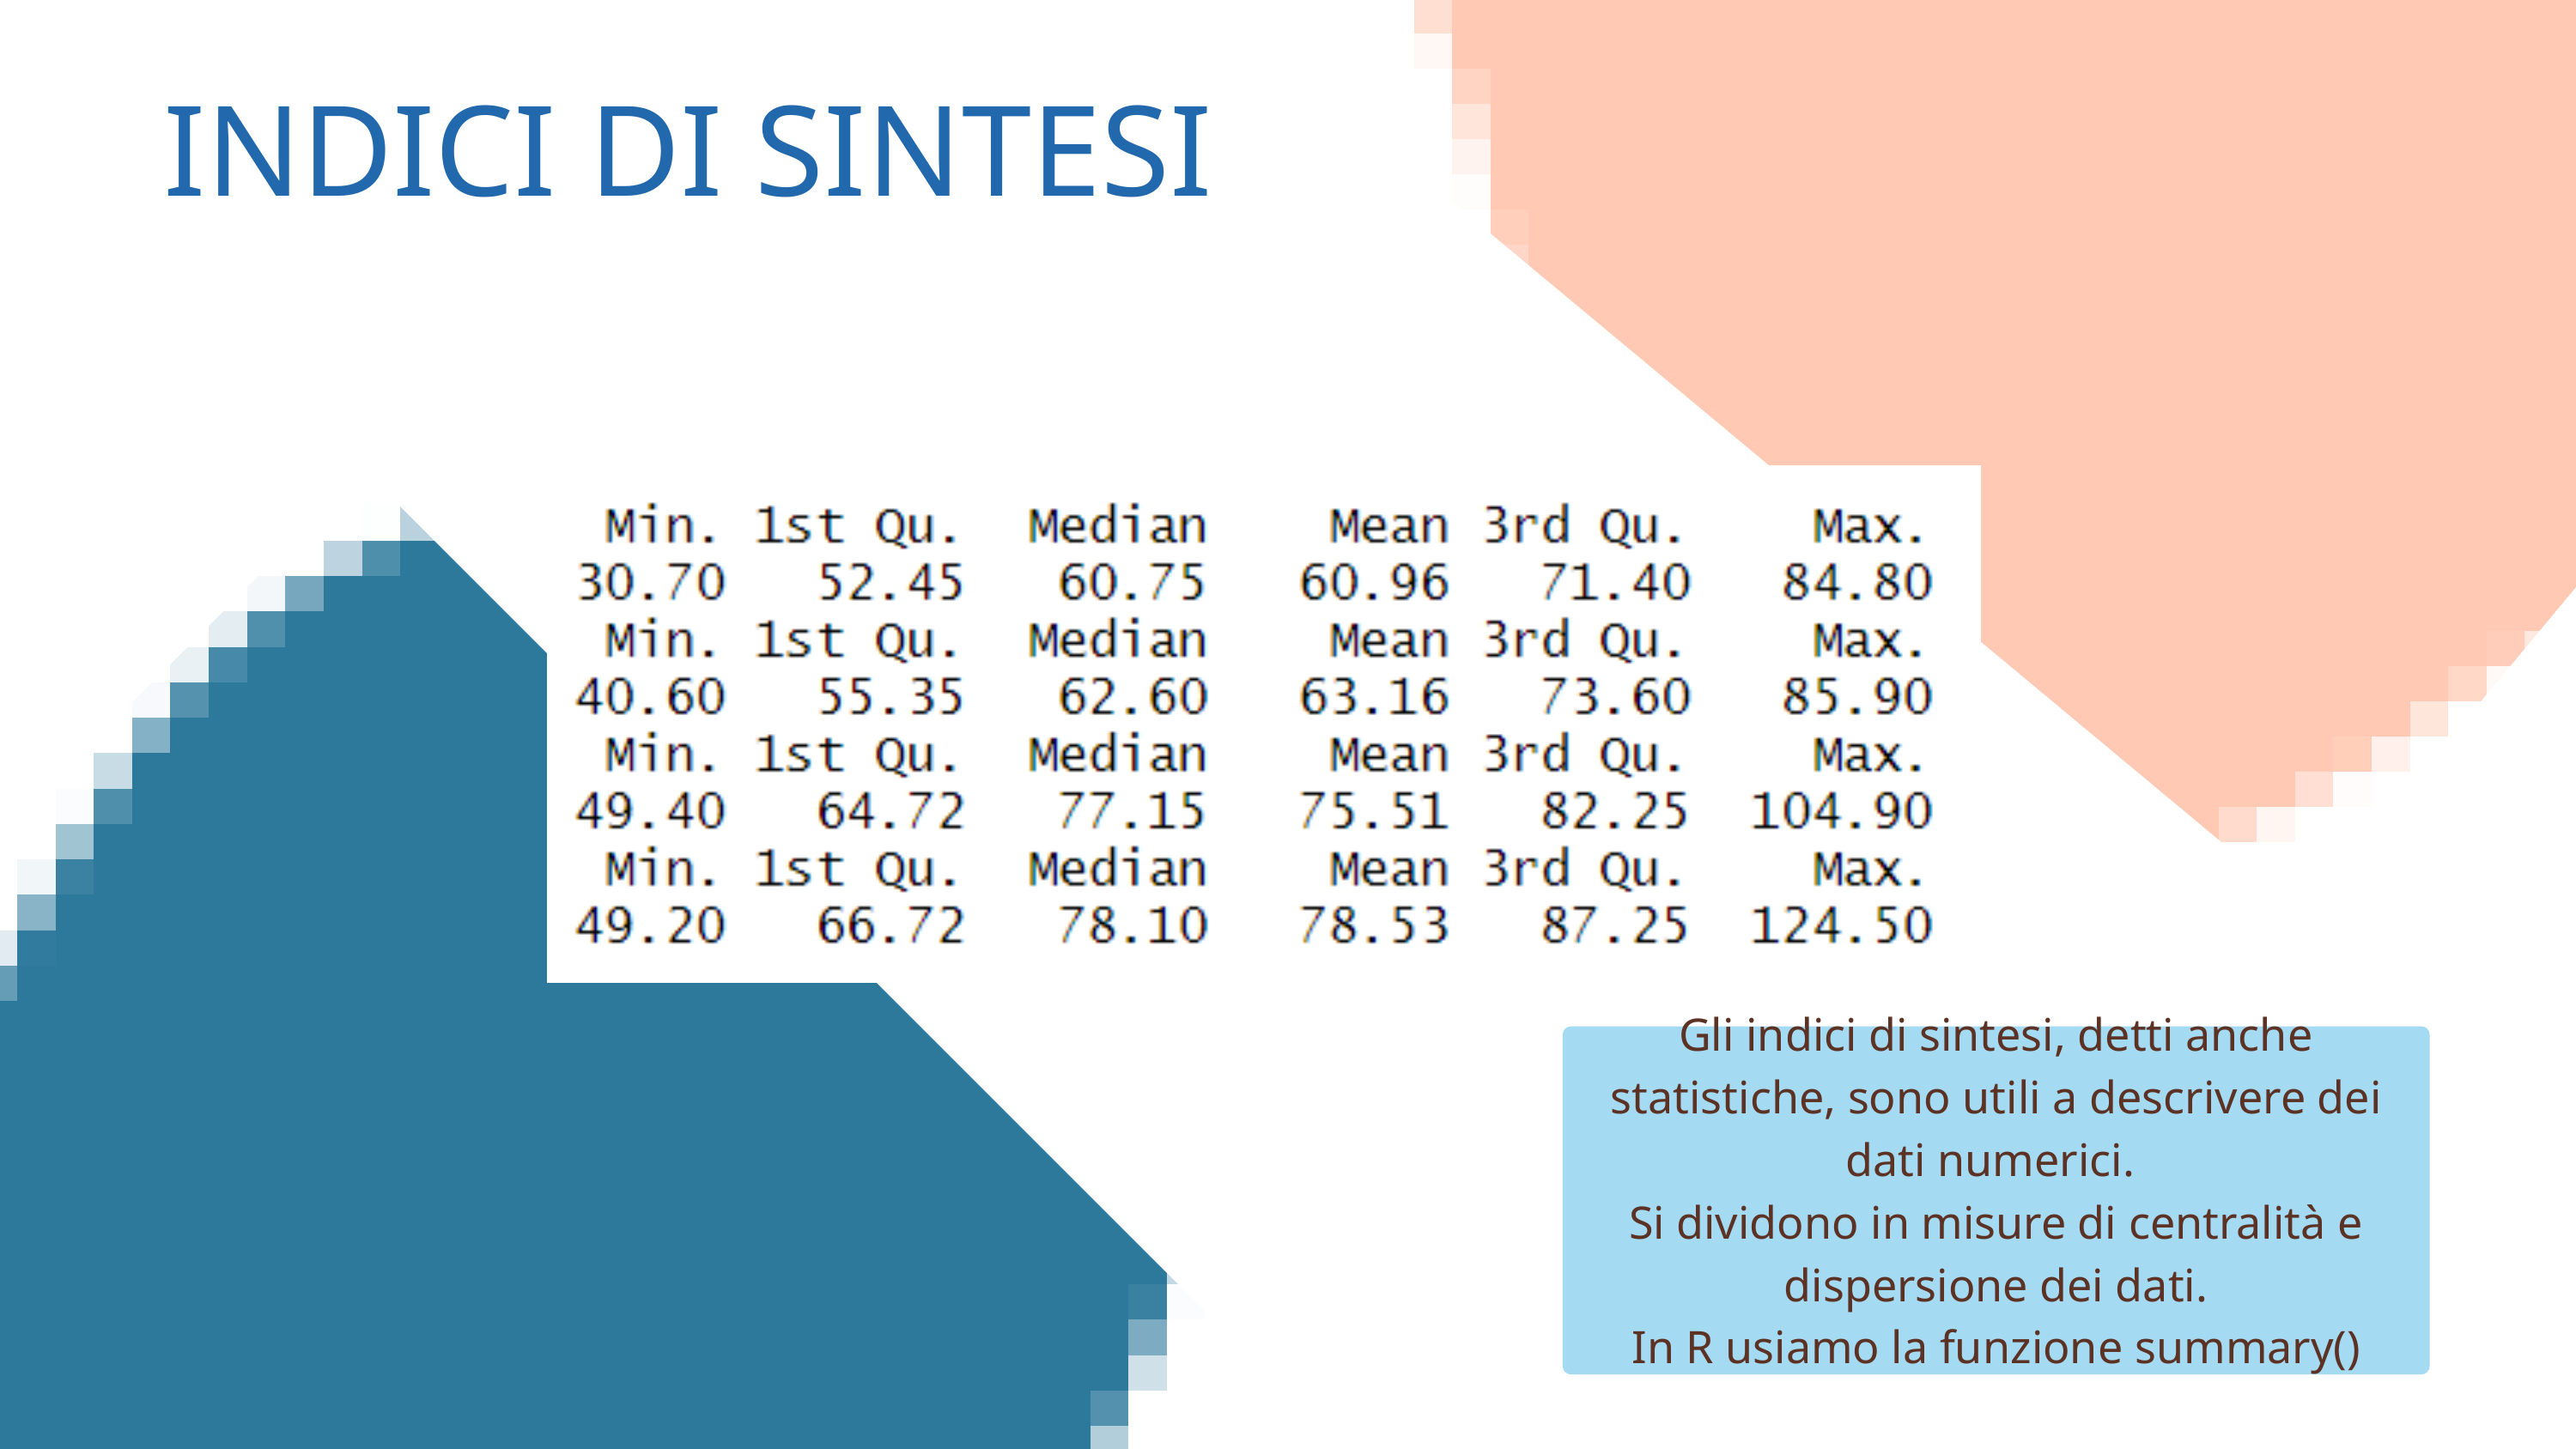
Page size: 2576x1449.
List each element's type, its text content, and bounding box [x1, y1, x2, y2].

text_box [1210, 0, 2576, 912]
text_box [1562, 1026, 2430, 1375]
text_box [547, 465, 1981, 983]
text_box INDICI DI SINTESI [0, 64, 1473, 221]
text_box [0, 470, 1343, 1449]
